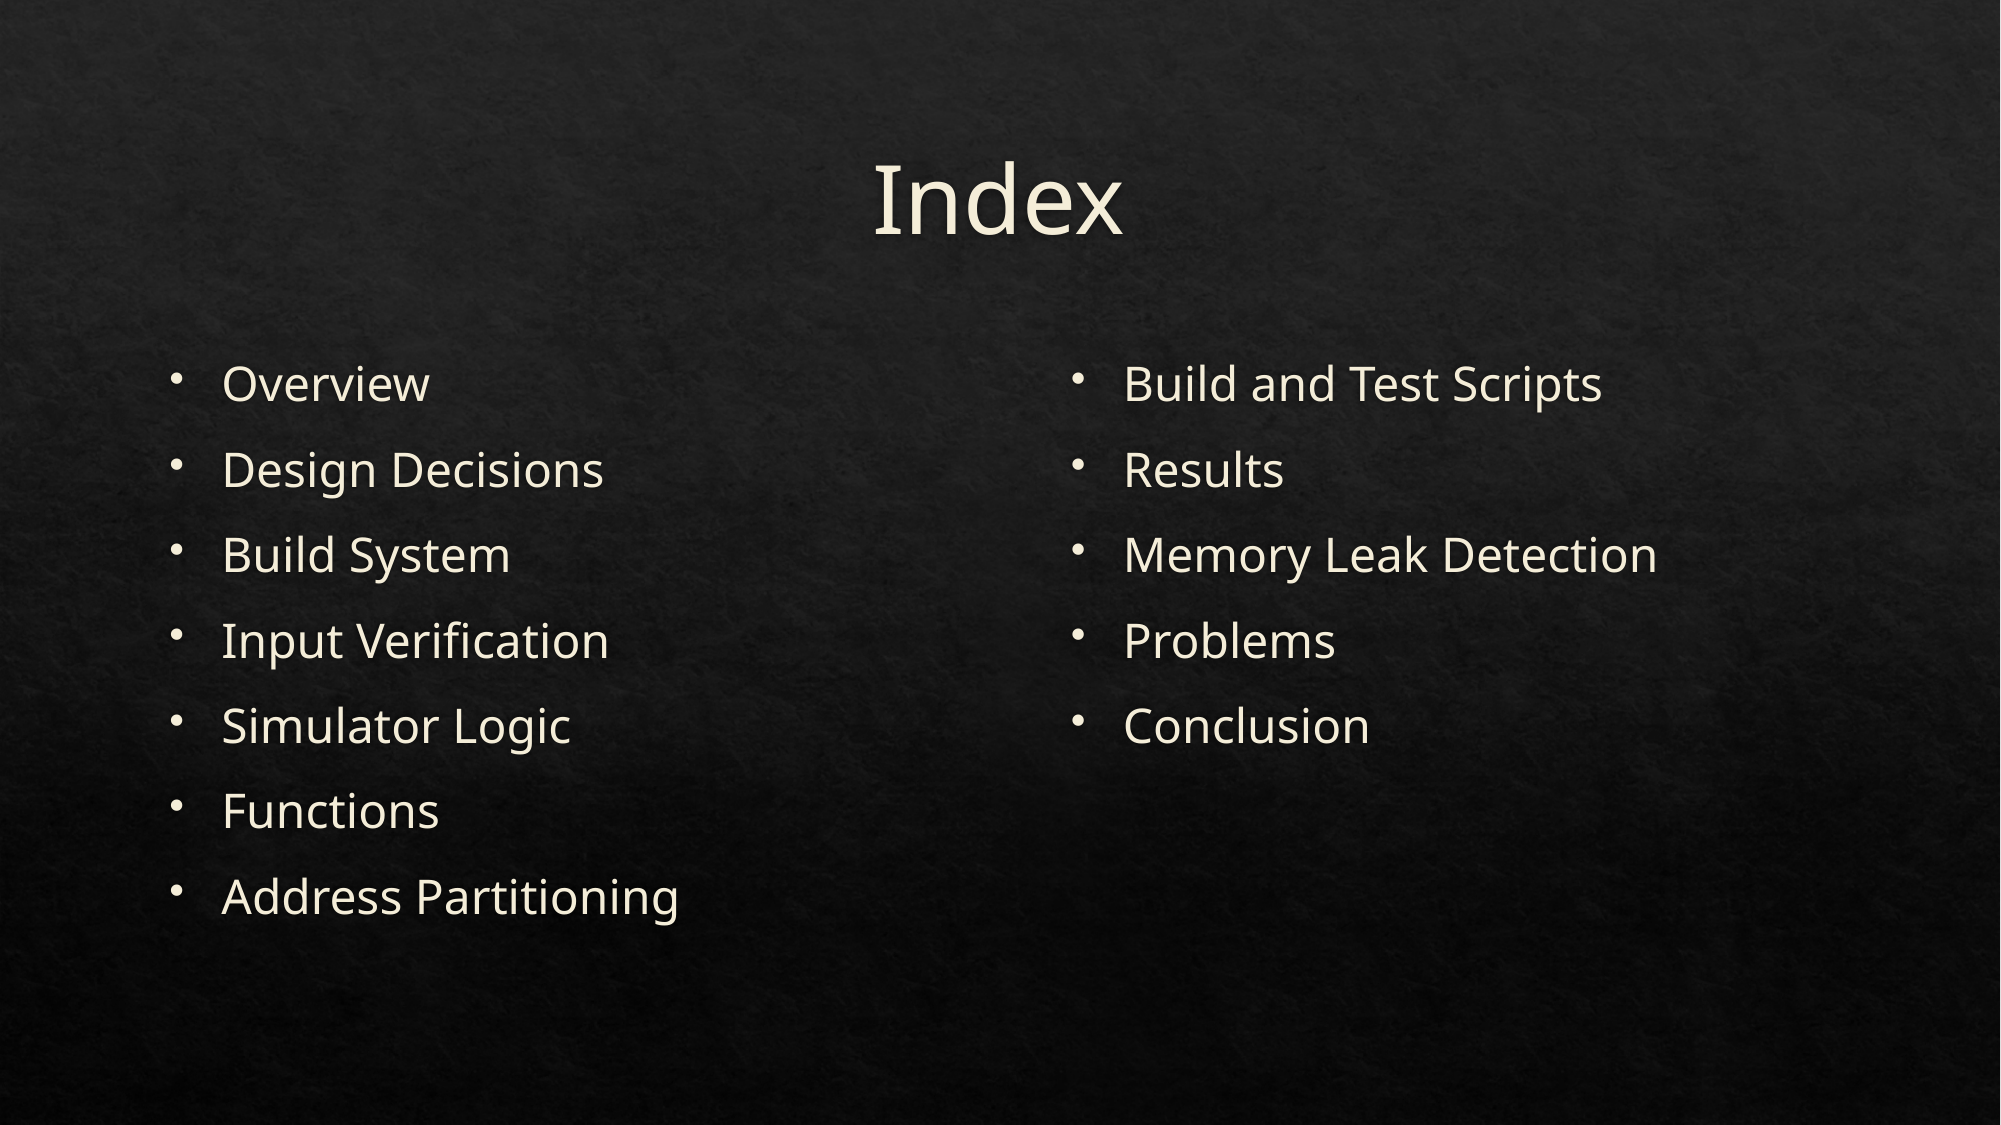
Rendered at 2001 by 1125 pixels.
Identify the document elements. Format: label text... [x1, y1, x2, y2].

list Overview Design Decisions Build System Input Verification Simulator Logic Functions Address Partitioning [149, 340, 947, 935]
list Build and Test Scripts Results Memory Leak Detection Problems Conclusion [1051, 340, 1849, 935]
title Index [149, 99, 1849, 307]
